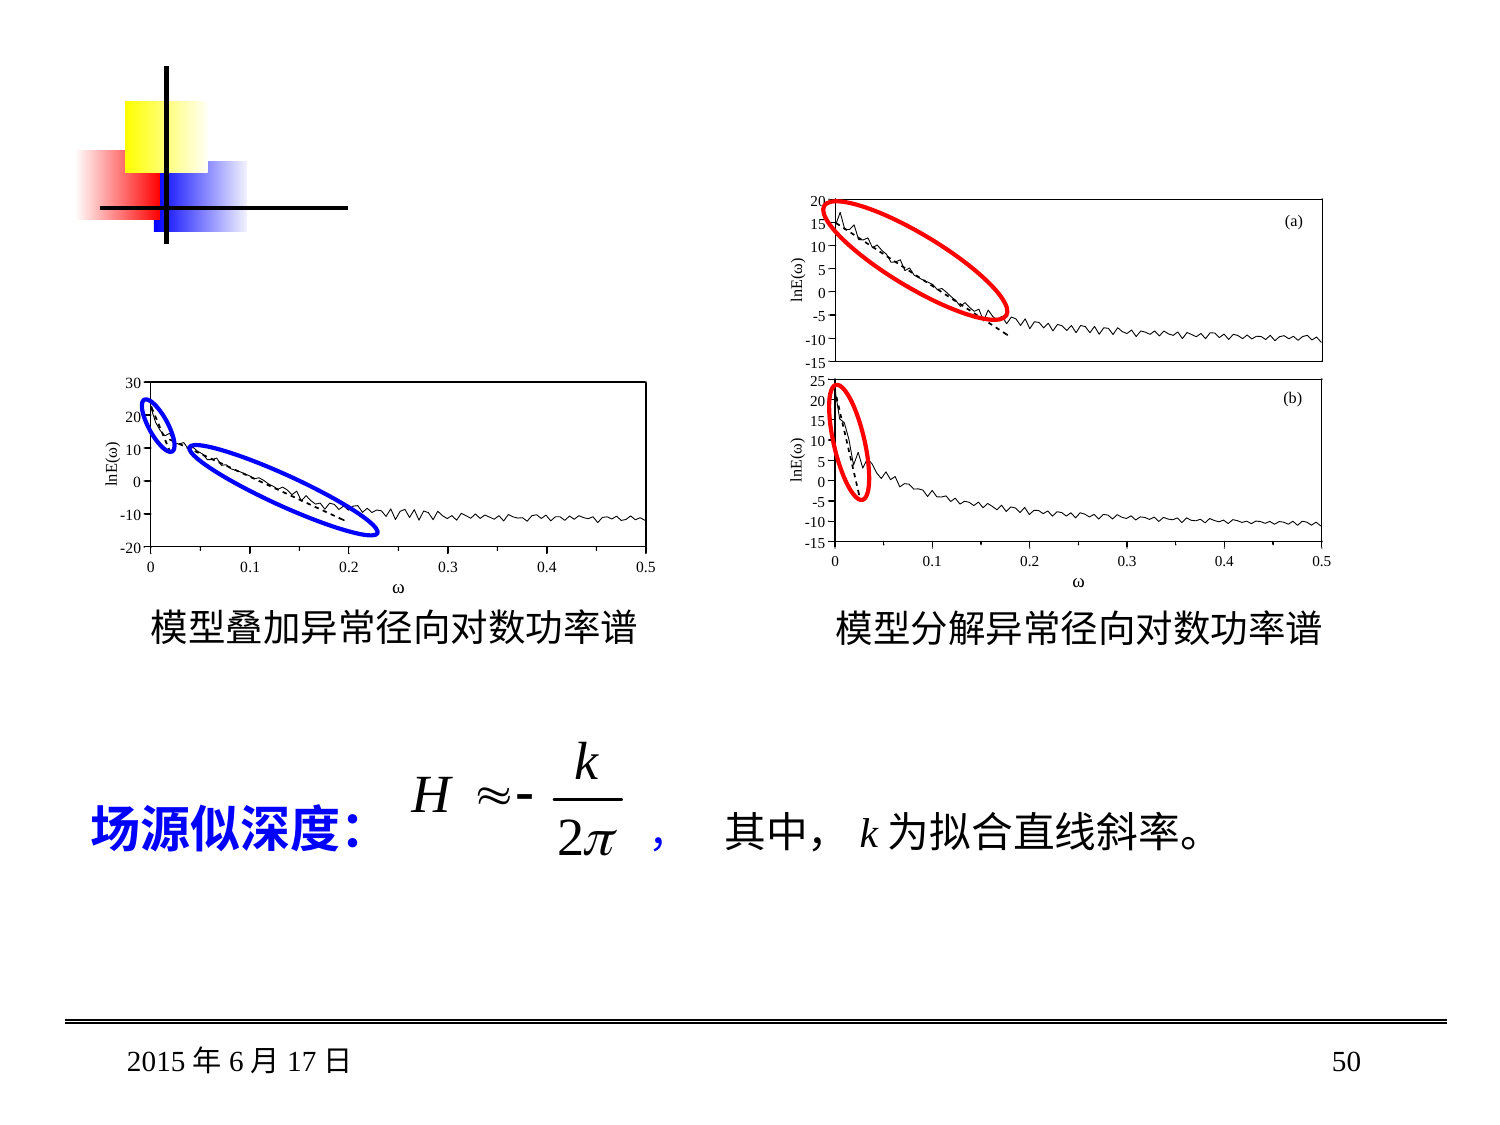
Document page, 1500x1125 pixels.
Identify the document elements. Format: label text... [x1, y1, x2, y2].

text_box 模型分解异常径向对数功率谱 [820, 597, 1353, 658]
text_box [401, 727, 632, 867]
text_box 模型叠加异常径向对数功率谱 [135, 596, 668, 657]
picture [100, 373, 657, 596]
list 场源似深度： ， 其中，k为拟合直线斜率。 [75, 262, 1425, 1005]
picture [785, 190, 1333, 590]
